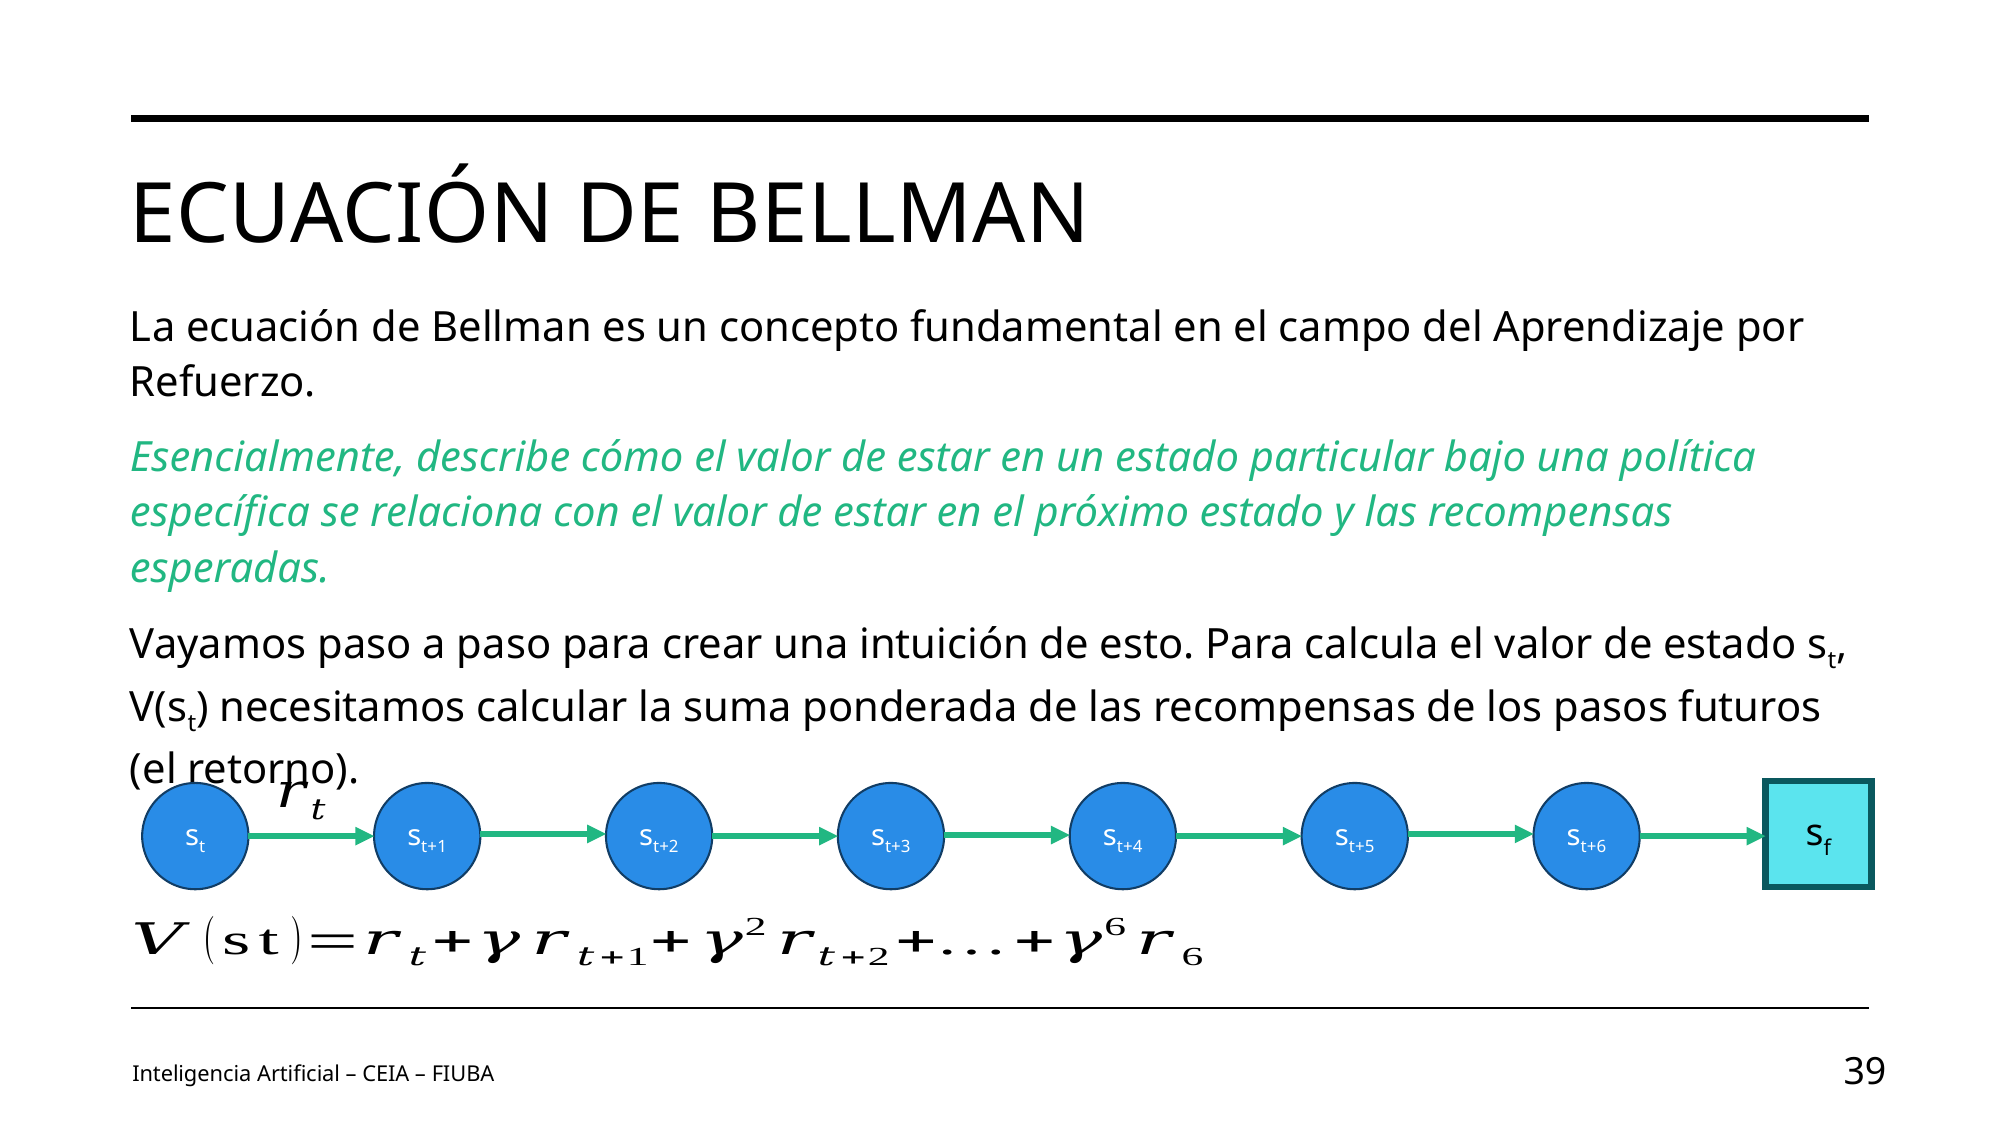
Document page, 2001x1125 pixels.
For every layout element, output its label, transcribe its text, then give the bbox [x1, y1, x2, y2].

text_box st+2 [604, 781, 714, 891]
slide_number 39 [1791, 1042, 1902, 1103]
text_box st+6 [1532, 781, 1641, 891]
text_box st+4 [1068, 781, 1177, 891]
text_box sf [1764, 780, 1872, 888]
title Ecuación de bellman [114, 151, 1869, 286]
footer Inteligencia Artificial – CEIA – FIUBA [117, 1042, 862, 1103]
text_box st+5 [1300, 781, 1409, 891]
text_box st [141, 781, 250, 891]
text_box st+1 [373, 781, 482, 891]
text_box st+3 [836, 781, 946, 891]
list La ecuación de Bellman es un concepto fundamental en el campo del Aprendizaje por Refuerzo. Esencialmente, describe cómo el valor de estar en un estado particular bajo una política específica se relaciona con el valor de estar en el próximo estado y las recompensas esperadas. Vayamos paso a paso para crear una intuición de esto. Para calcula el valor de estado st, V(st) necesitamos calcular la suma ponderada de las recompensas de los pasos futuros (el retorno). [114, 286, 1869, 999]
